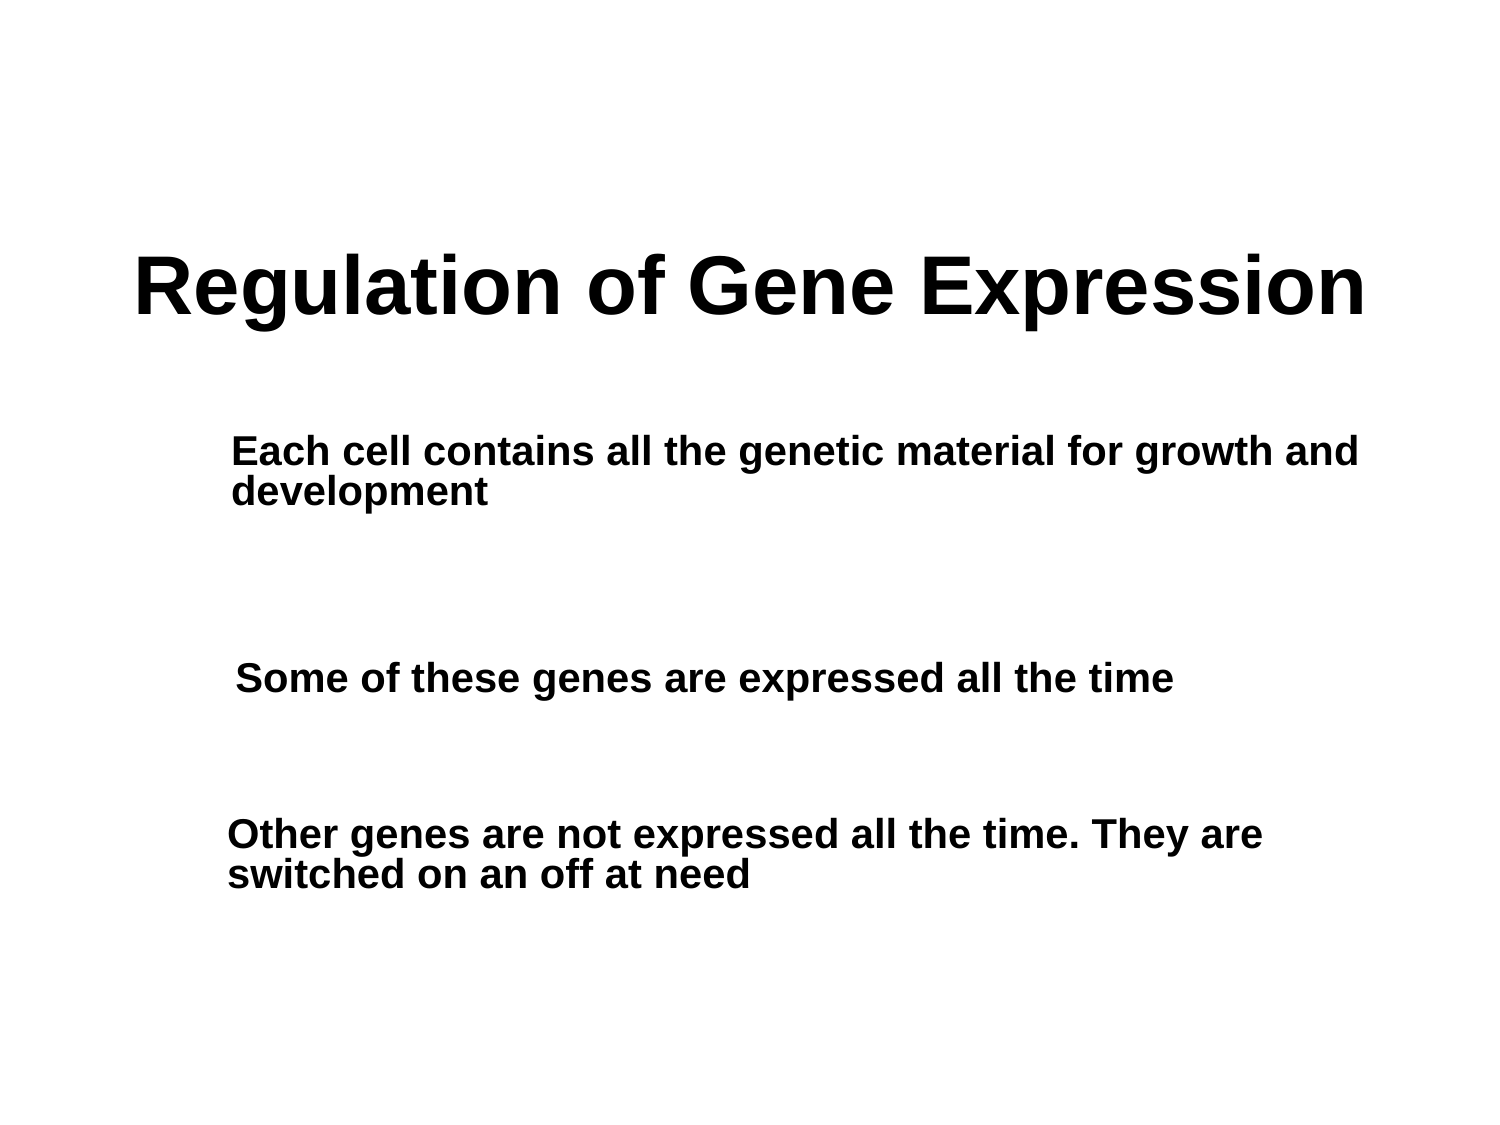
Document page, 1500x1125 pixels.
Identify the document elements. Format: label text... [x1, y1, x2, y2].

text_box Some of these genes are expressed all the time [220, 653, 1223, 709]
text_box Other genes are not expressed all the time. They are switched on an off at need [155, 809, 1294, 904]
text_box Each cell contains all the genetic material for growth and development [160, 426, 1450, 521]
text_box Regulation of Gene Expression [32, 160, 1470, 402]
